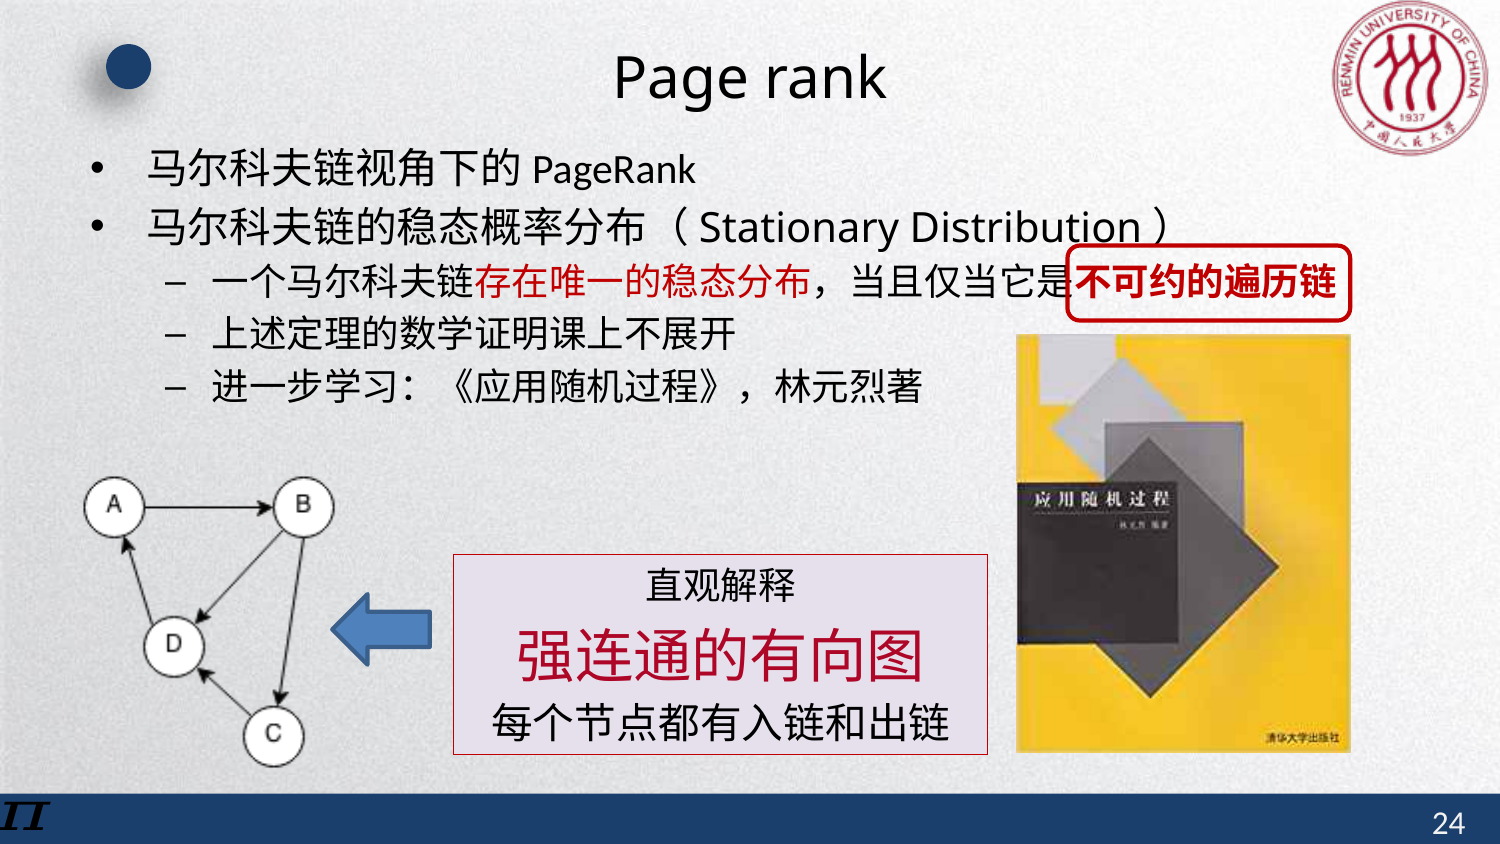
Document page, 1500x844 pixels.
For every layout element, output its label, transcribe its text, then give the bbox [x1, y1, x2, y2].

list 马尔科夫链视角下的PageRank 马尔科夫链的稳态概率分布（Stationary Distribution） 一个马尔科夫链存在唯一的稳态分布，当且仅当它是不可约的遍历链 上述定理的数学证明课上不展开 进一步学习：《应用随机过程》，林元烈著 [75, 134, 1425, 781]
text_box 直观解释 强连通的有向图 每个节点都有入链和出链 [453, 554, 988, 755]
text_box [1065, 243, 1353, 323]
picture [0, 0, 1500, 793]
text_box [377, 609, 432, 650]
title Page rank [75, 33, 1425, 116]
